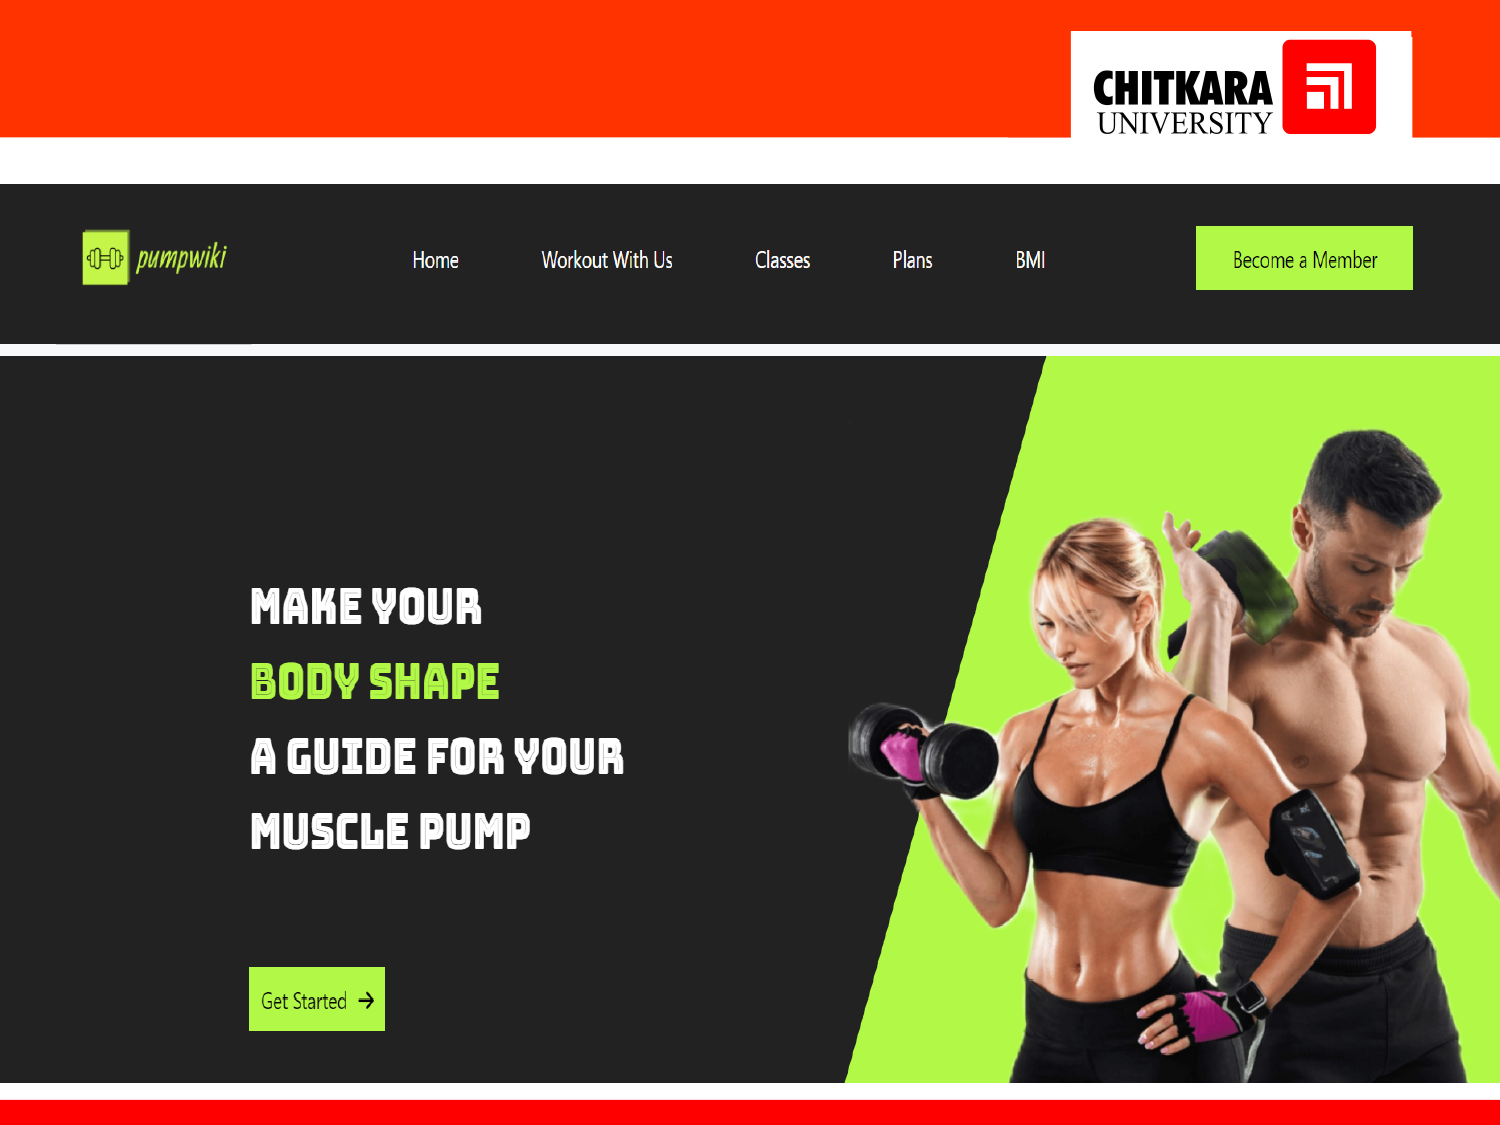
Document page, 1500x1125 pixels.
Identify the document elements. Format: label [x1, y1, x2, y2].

picture [1074, 37, 1391, 138]
picture [0, 184, 1500, 1083]
